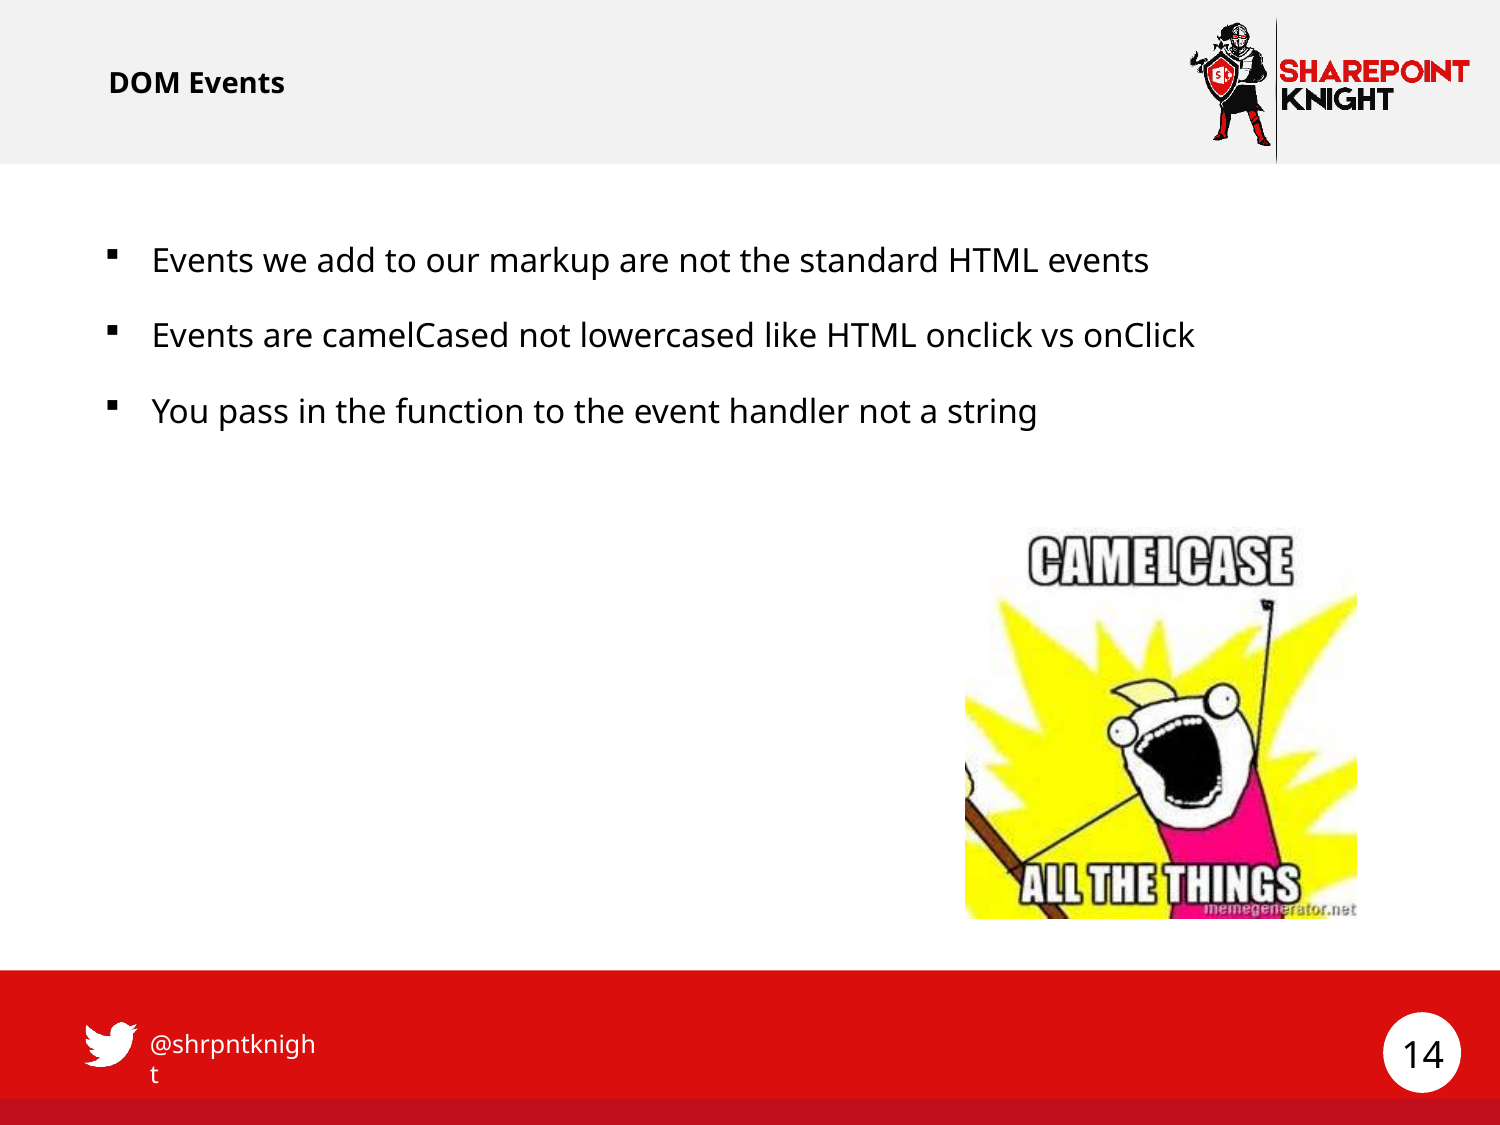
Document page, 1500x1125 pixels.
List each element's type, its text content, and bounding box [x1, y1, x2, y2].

text_box 14 [1368, 1012, 1477, 1093]
picture [965, 527, 1357, 919]
picture [83, 1022, 138, 1067]
picture [1170, 0, 1483, 165]
list Events we add to our markup are not the standard HTML events Events are camelCased not lowercased like HTML onclick vs onClick You pass in the function to the event handler not a string [89, 211, 1404, 926]
title DOM Events [93, 40, 1153, 129]
